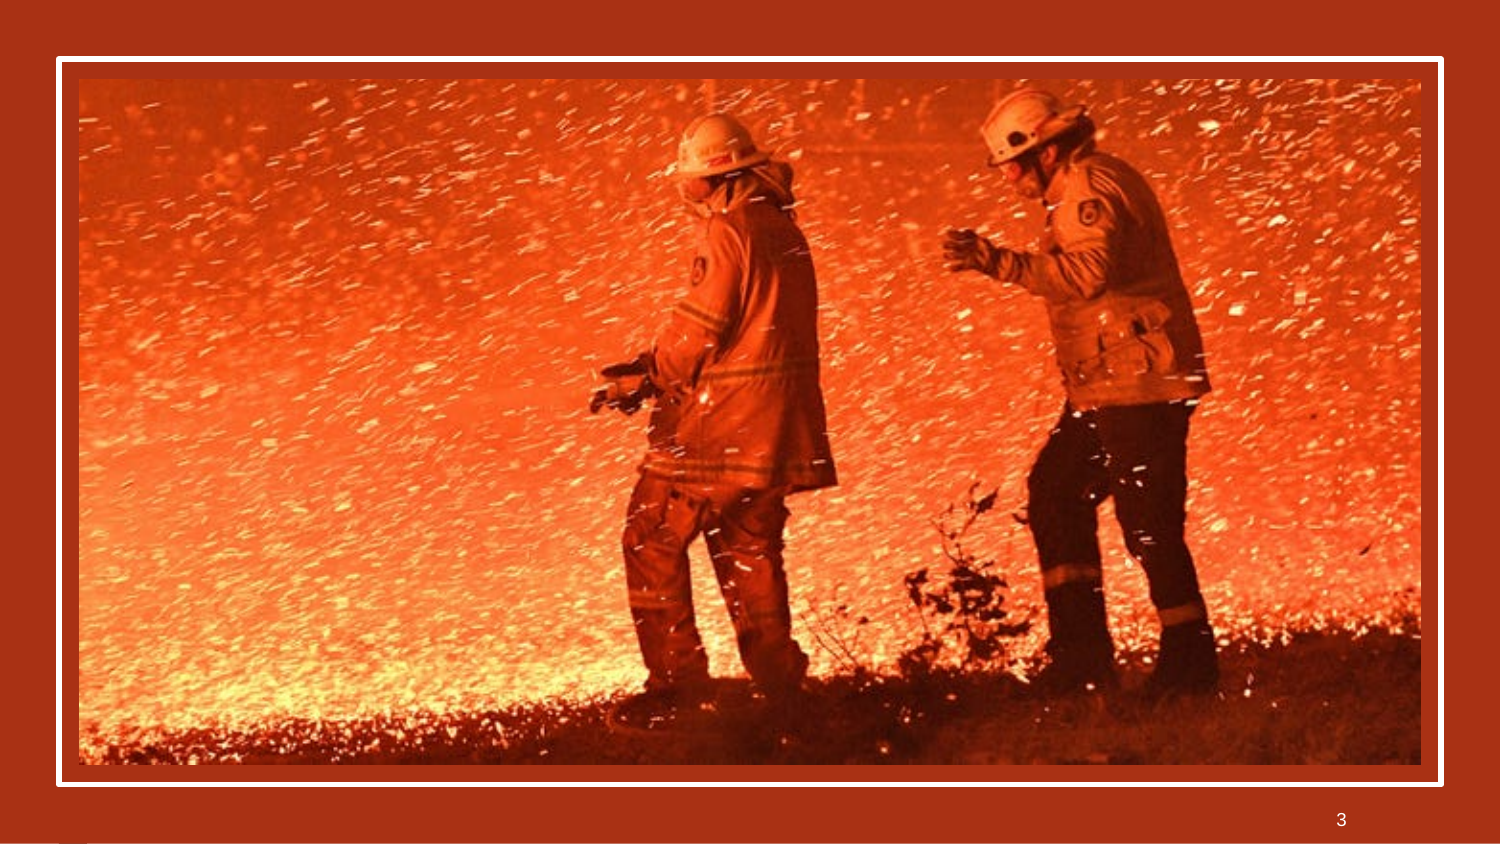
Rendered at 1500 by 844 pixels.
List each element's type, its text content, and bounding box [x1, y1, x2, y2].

slide_number 3 [1165, 793, 1362, 844]
text_box [0, 0, 1500, 844]
picture [79, 79, 1421, 765]
text_box [56, 56, 1444, 787]
